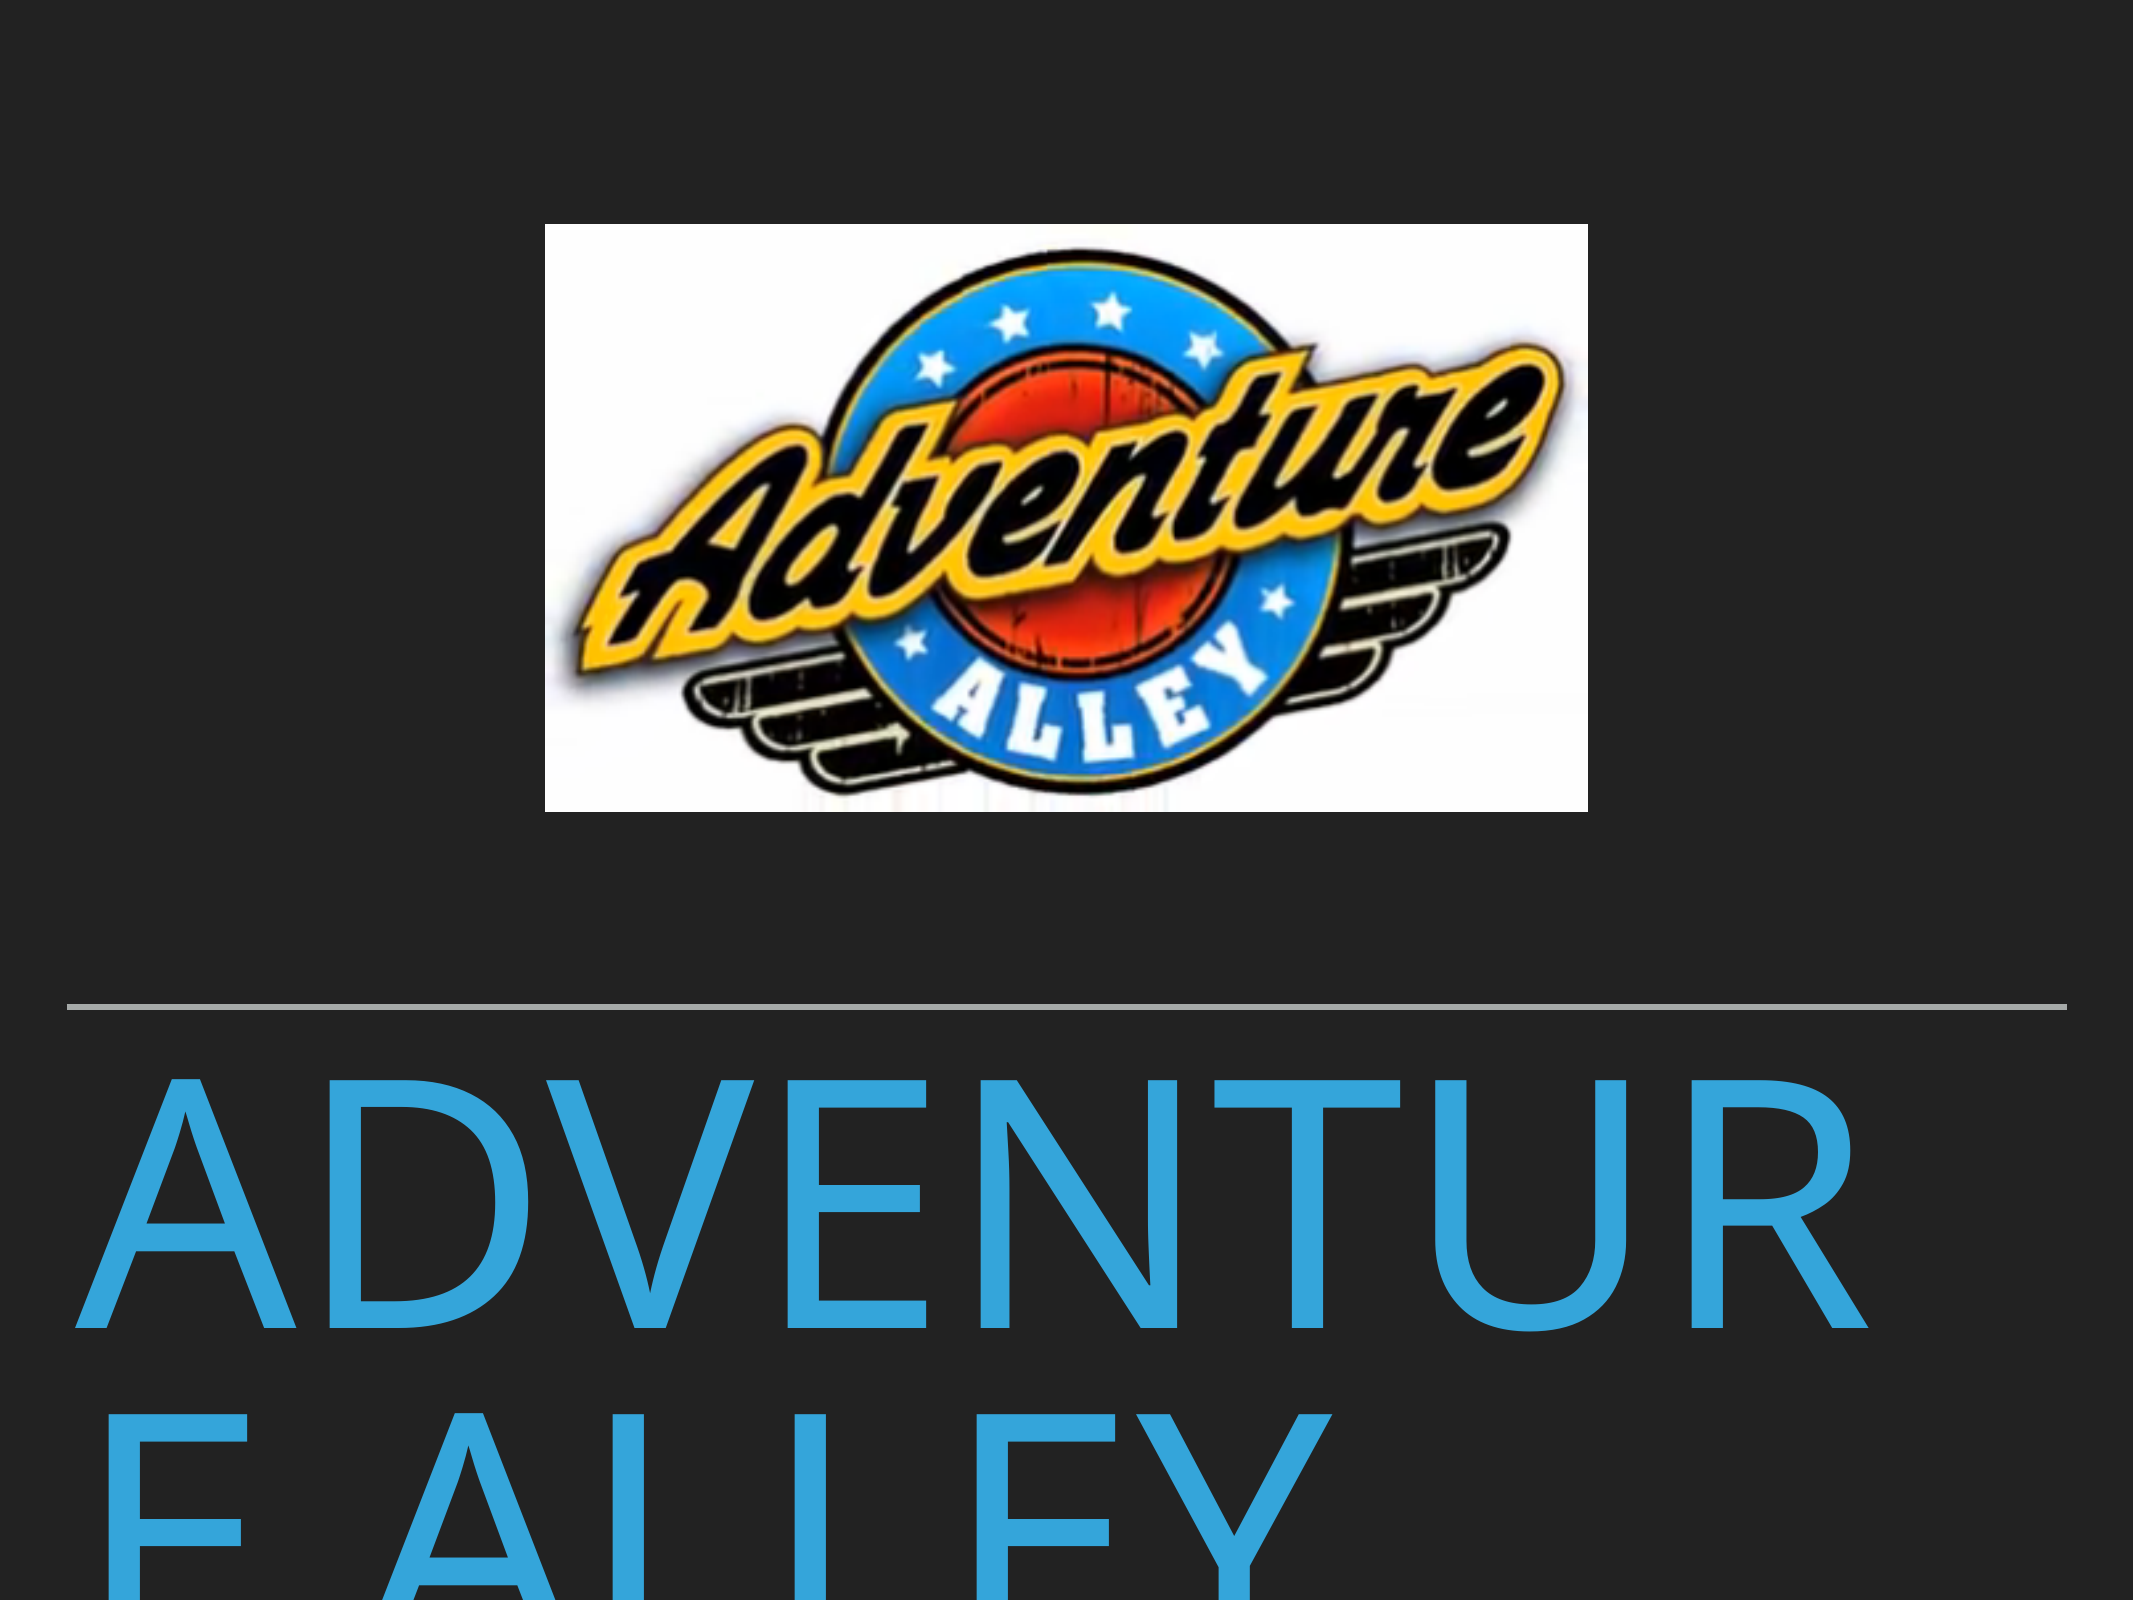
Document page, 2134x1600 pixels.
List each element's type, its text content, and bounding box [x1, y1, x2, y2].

title Adventure Alley [66, 1053, 2068, 1499]
picture [545, 224, 1588, 812]
